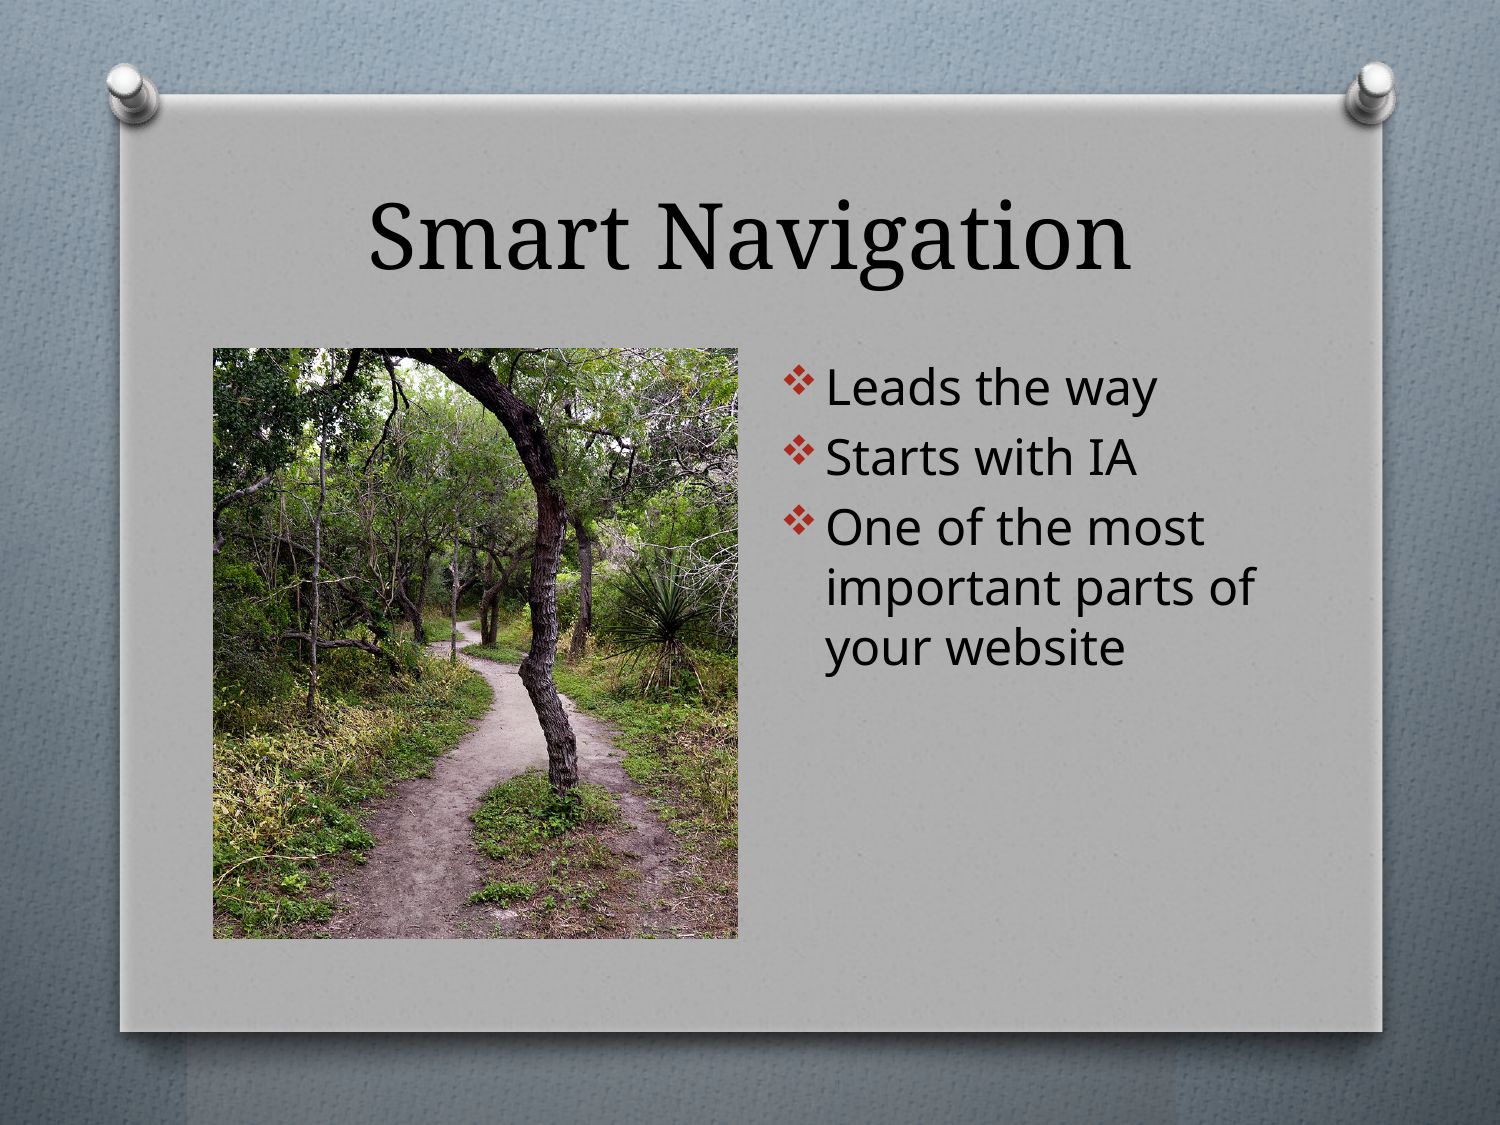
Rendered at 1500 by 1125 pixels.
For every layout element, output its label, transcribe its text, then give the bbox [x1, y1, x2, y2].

title Smart Navigation [179, 134, 1323, 332]
picture [1317, 35, 1439, 156]
list Leads the way Starts with IA One of the most important parts of your website [765, 347, 1290, 939]
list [212, 347, 739, 940]
picture [75, 29, 198, 153]
